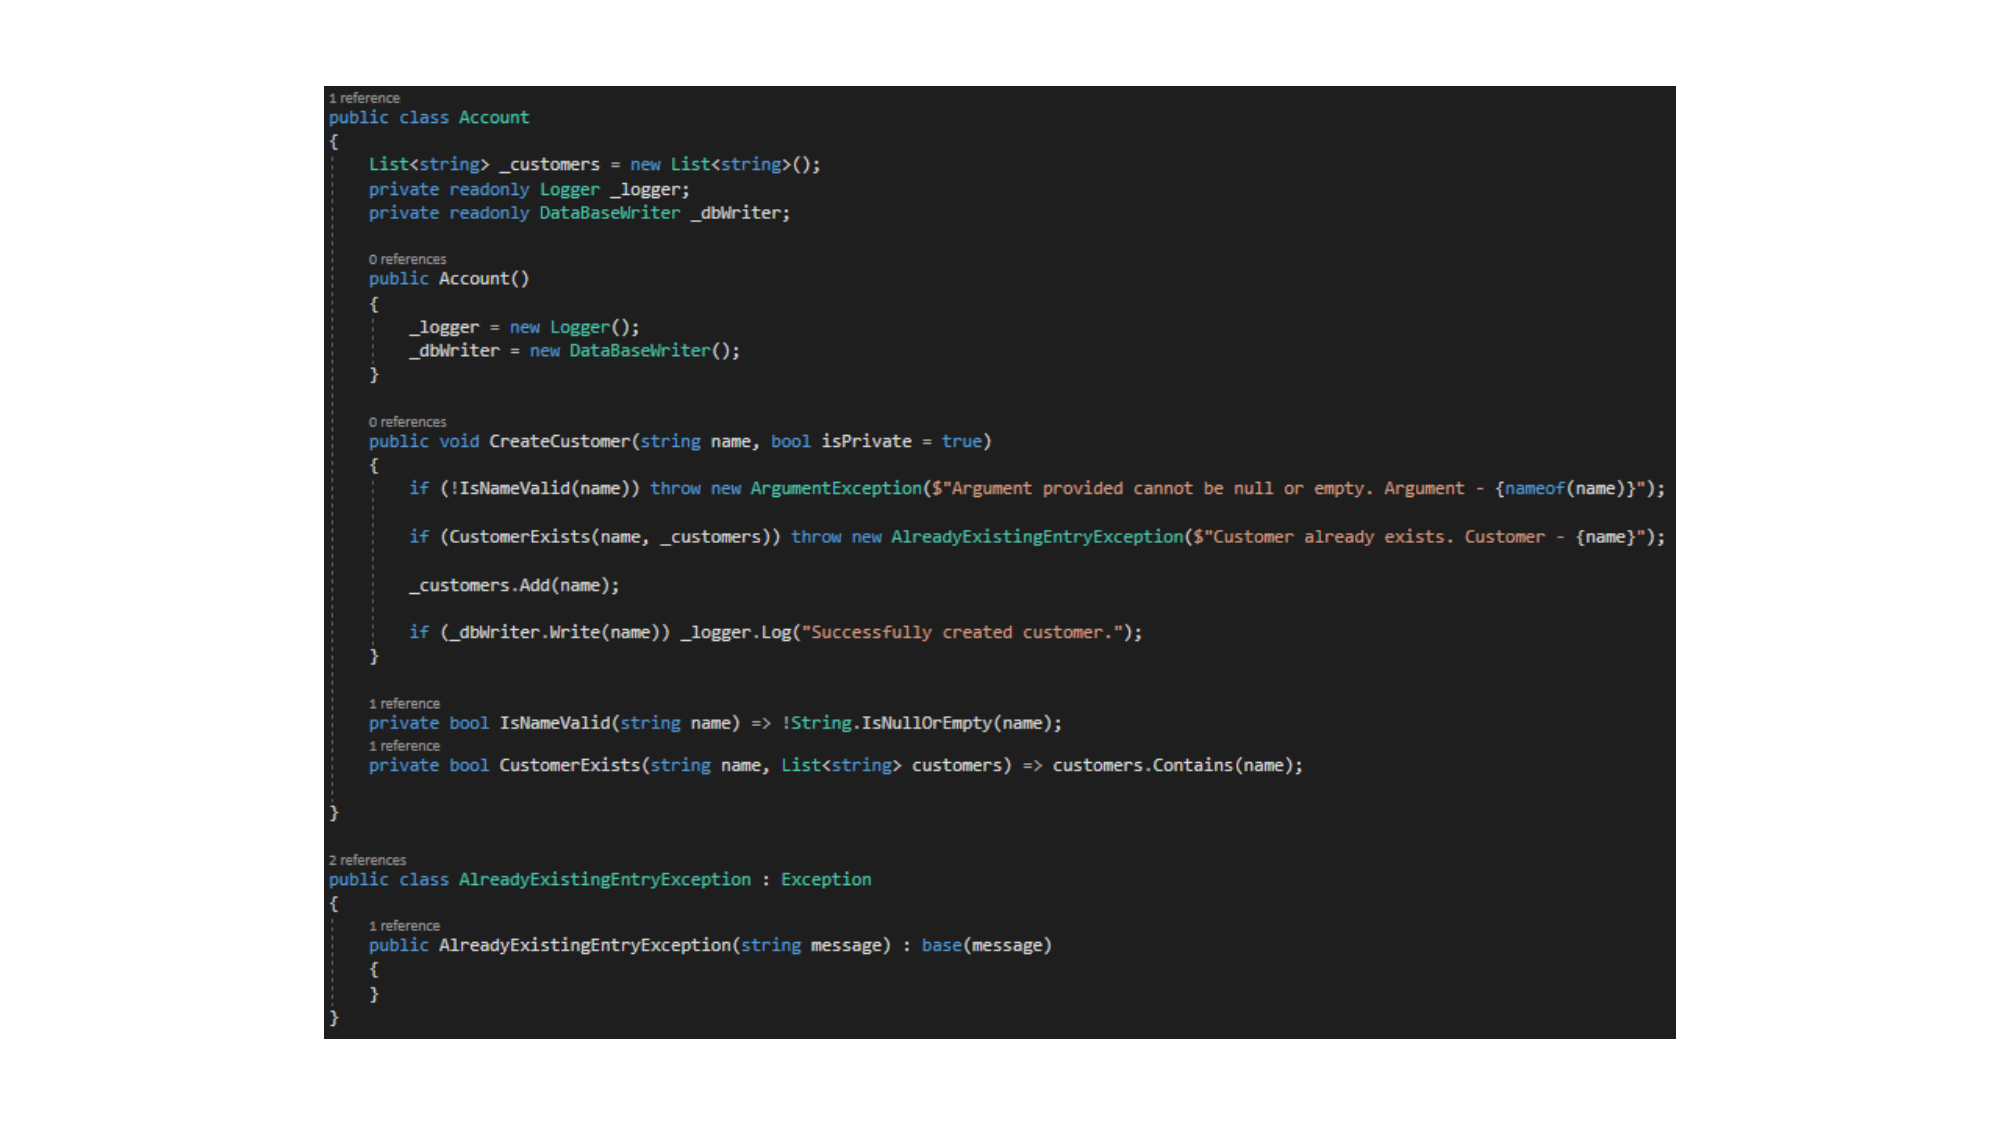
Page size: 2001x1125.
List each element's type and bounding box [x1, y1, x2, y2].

picture [324, 86, 1676, 1039]
